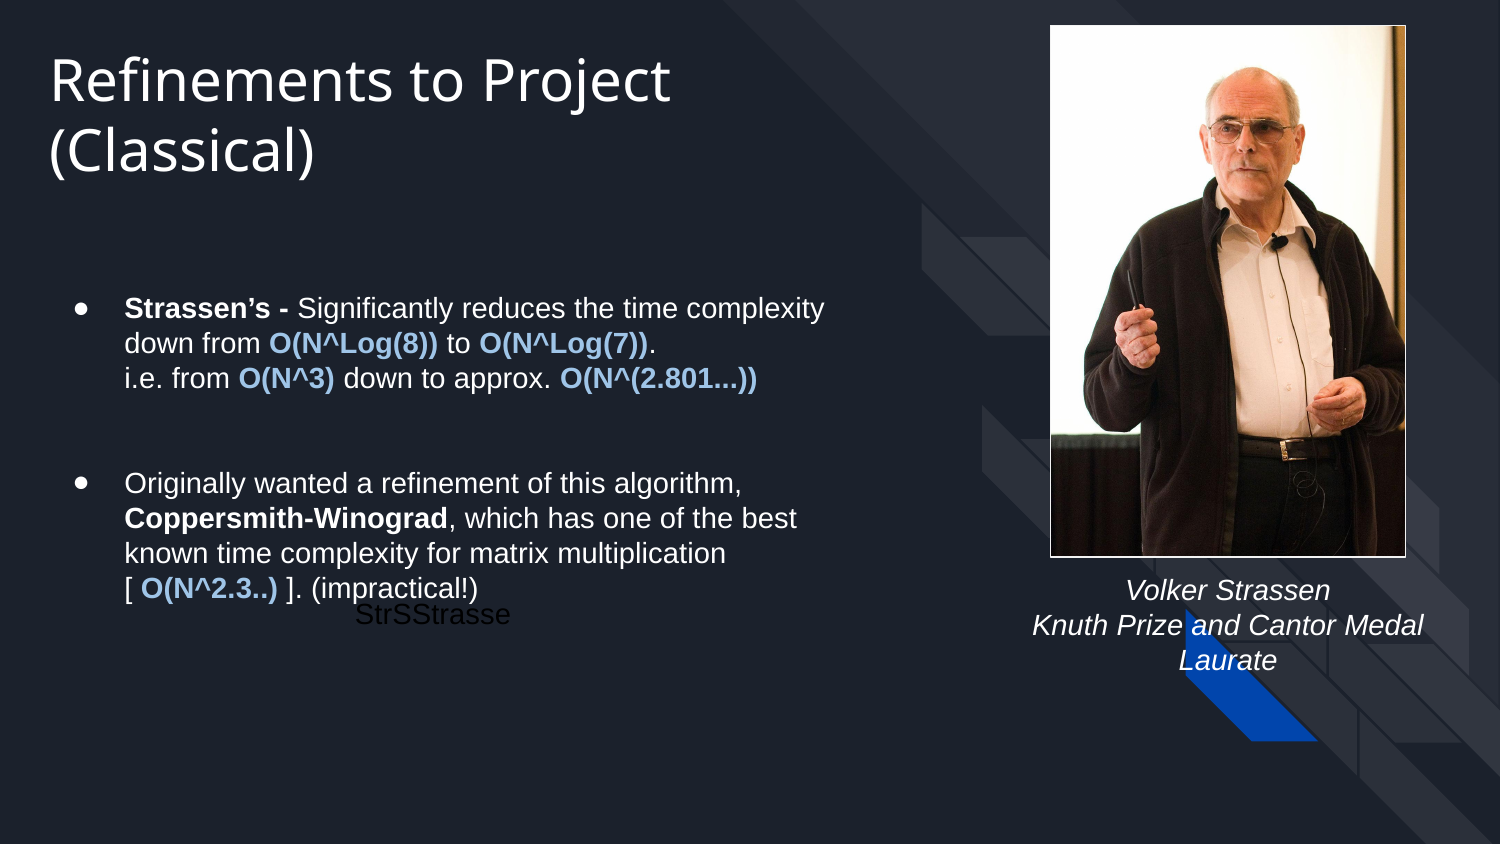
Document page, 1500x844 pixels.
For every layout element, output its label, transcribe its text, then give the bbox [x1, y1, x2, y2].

picture [1051, 26, 1406, 557]
text_box Strassen’s - Significantly reduces the time complexity down from O(N^Log(8)) to O(N^Log(7)). i.e. from O(N^3) down to approx. O(N^(2.801...)) Originally wanted a refinement of this algorithm, Coppersmith-Winograd, which has one of the best known time complexity for matrix multiplication [ O(N^2.3..) ]. (impractical!) [34, 204, 903, 725]
text_box StrSStrasse [340, 580, 1241, 844]
title Refinements to Project (Classical) [34, 0, 787, 204]
text_box Volker Strassen Knuth Prize and Cantor Medal Laurate [1014, 556, 1443, 712]
